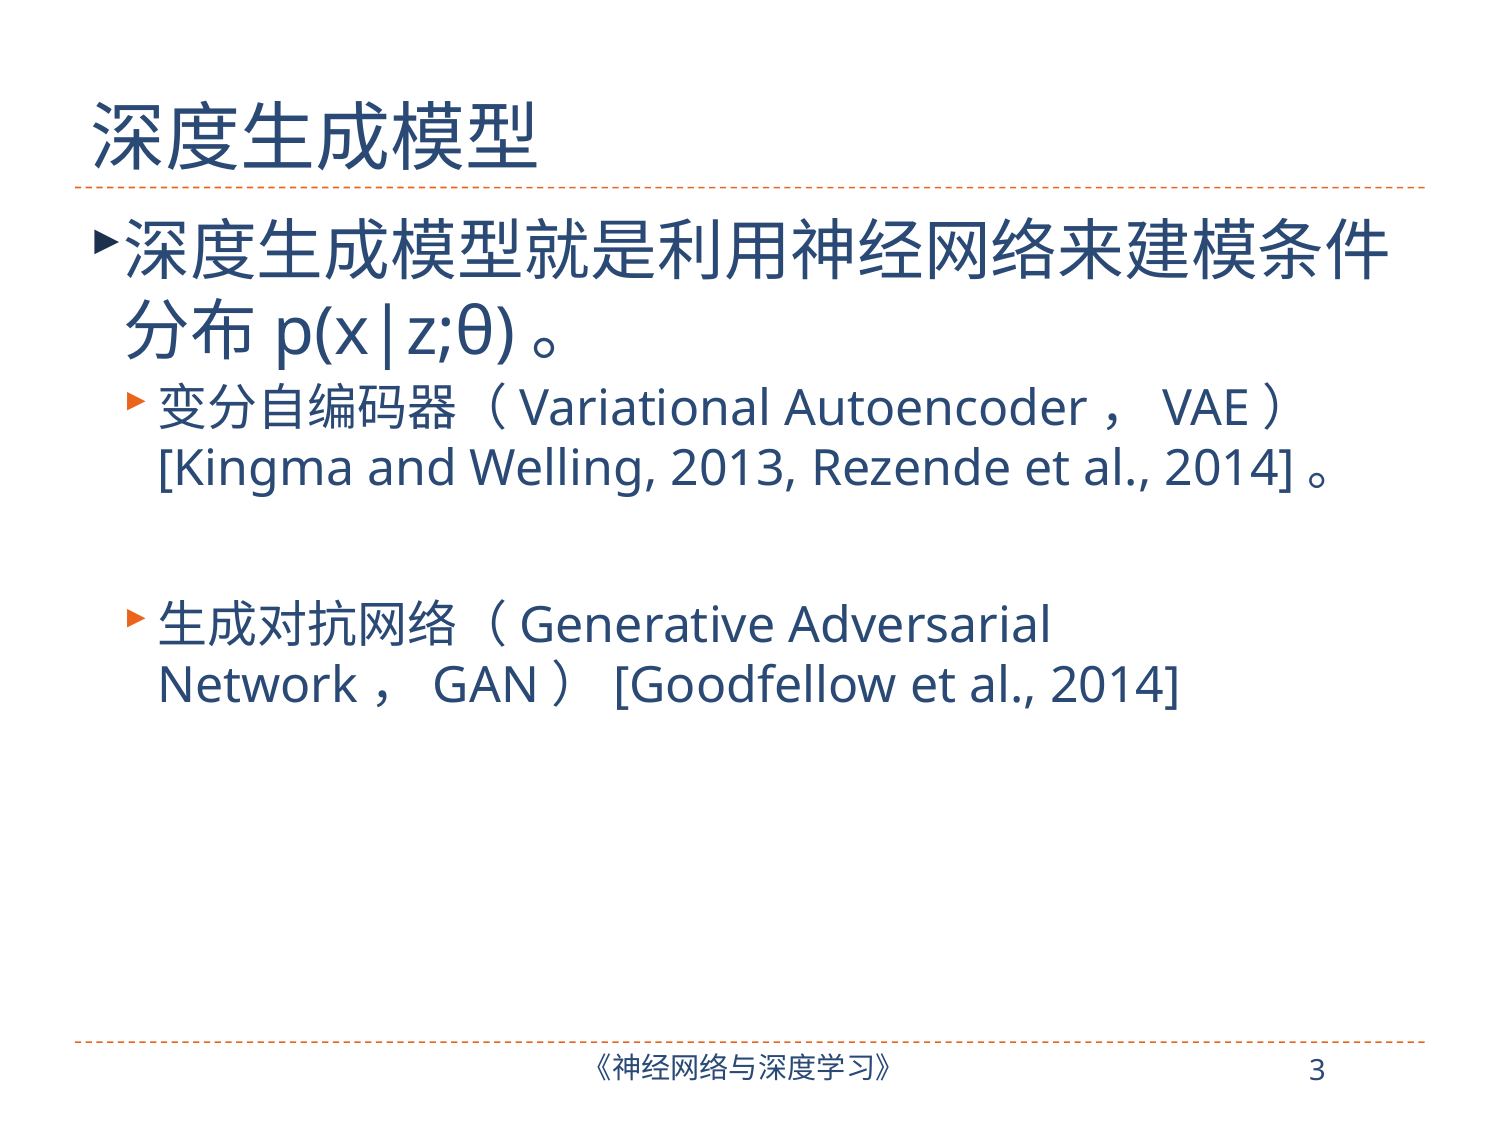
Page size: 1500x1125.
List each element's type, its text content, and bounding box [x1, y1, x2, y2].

title 深度生成模型 [75, 24, 1425, 188]
list 深度生成模型就是利用神经网络来建模条件分布p(x|z;θ)。 变分自编码器（Variational Autoencoder，VAE）[Kingma and Welling, 2013, Rezende et al., 2014]。 生成对抗网络（Generative Adversarial Network，GAN）[Goodfellow et al., 2014] [75, 200, 1425, 1010]
